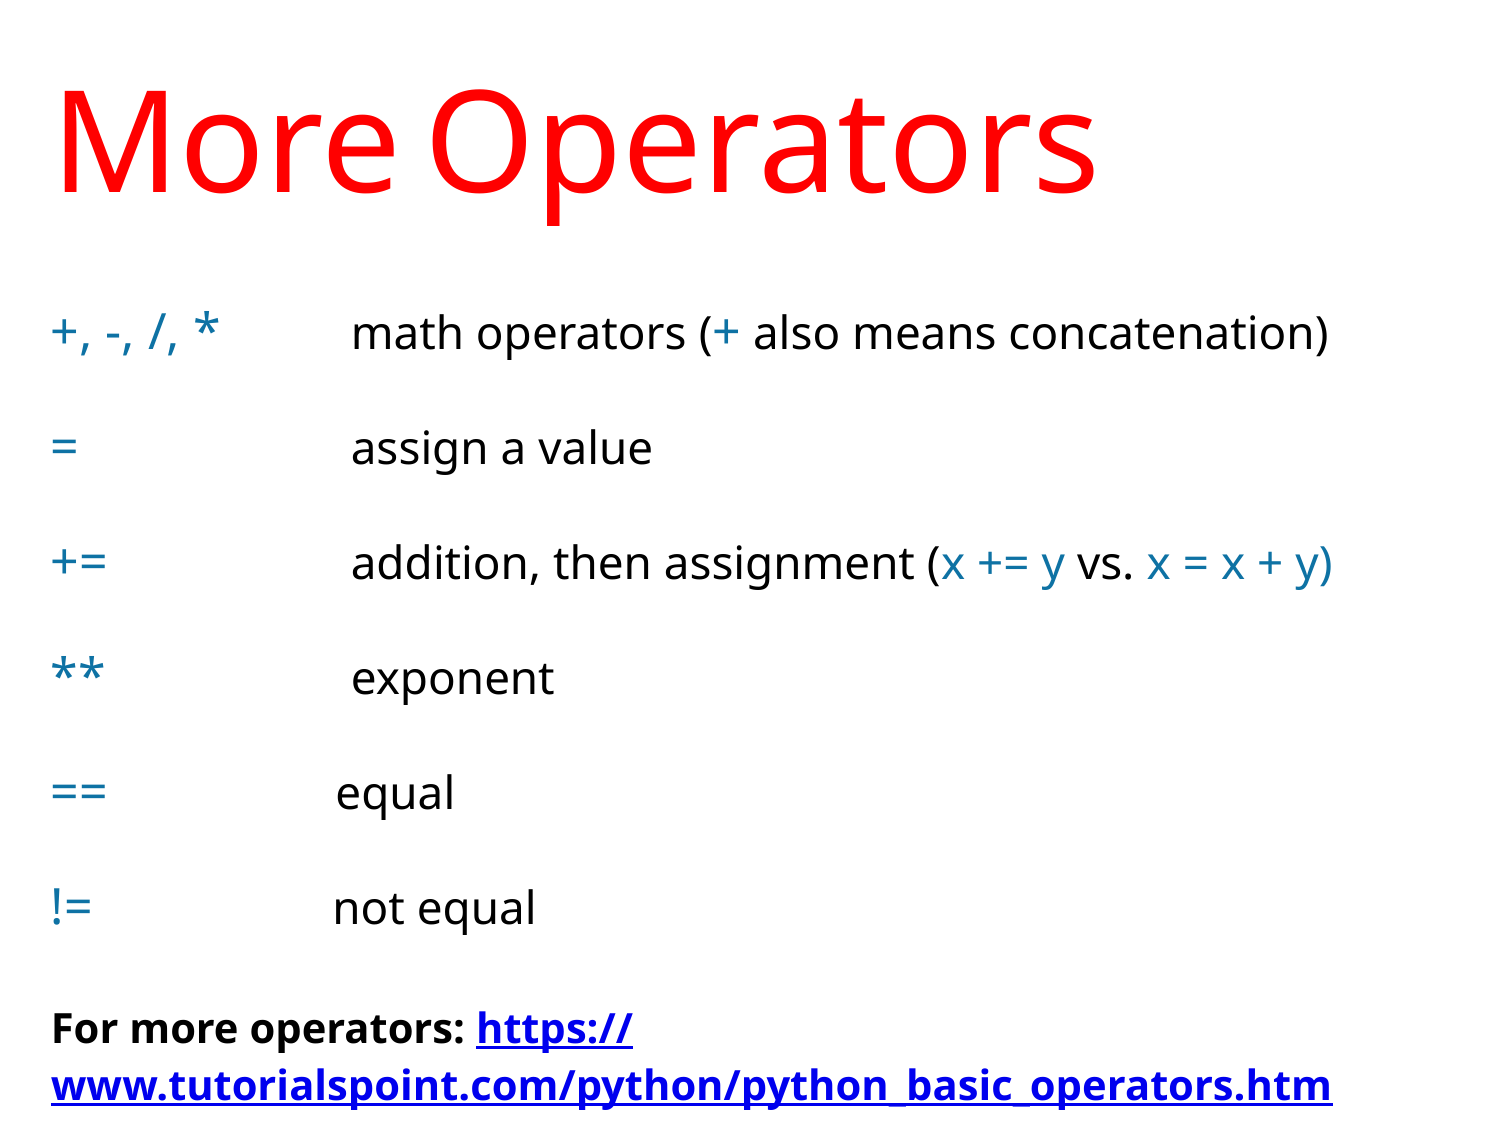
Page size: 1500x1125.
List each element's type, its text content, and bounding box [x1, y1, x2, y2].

list +, -, /, * math operators (+ also means concatenation) = assign a value += addition, then assignment (x += y vs. x = x + y) ** exponent == equal != not equal For more operators: https://www.tutorialspoint.com/python/python_basic_operators.htm [44, 226, 1446, 1125]
title More Operators [45, 45, 1467, 192]
